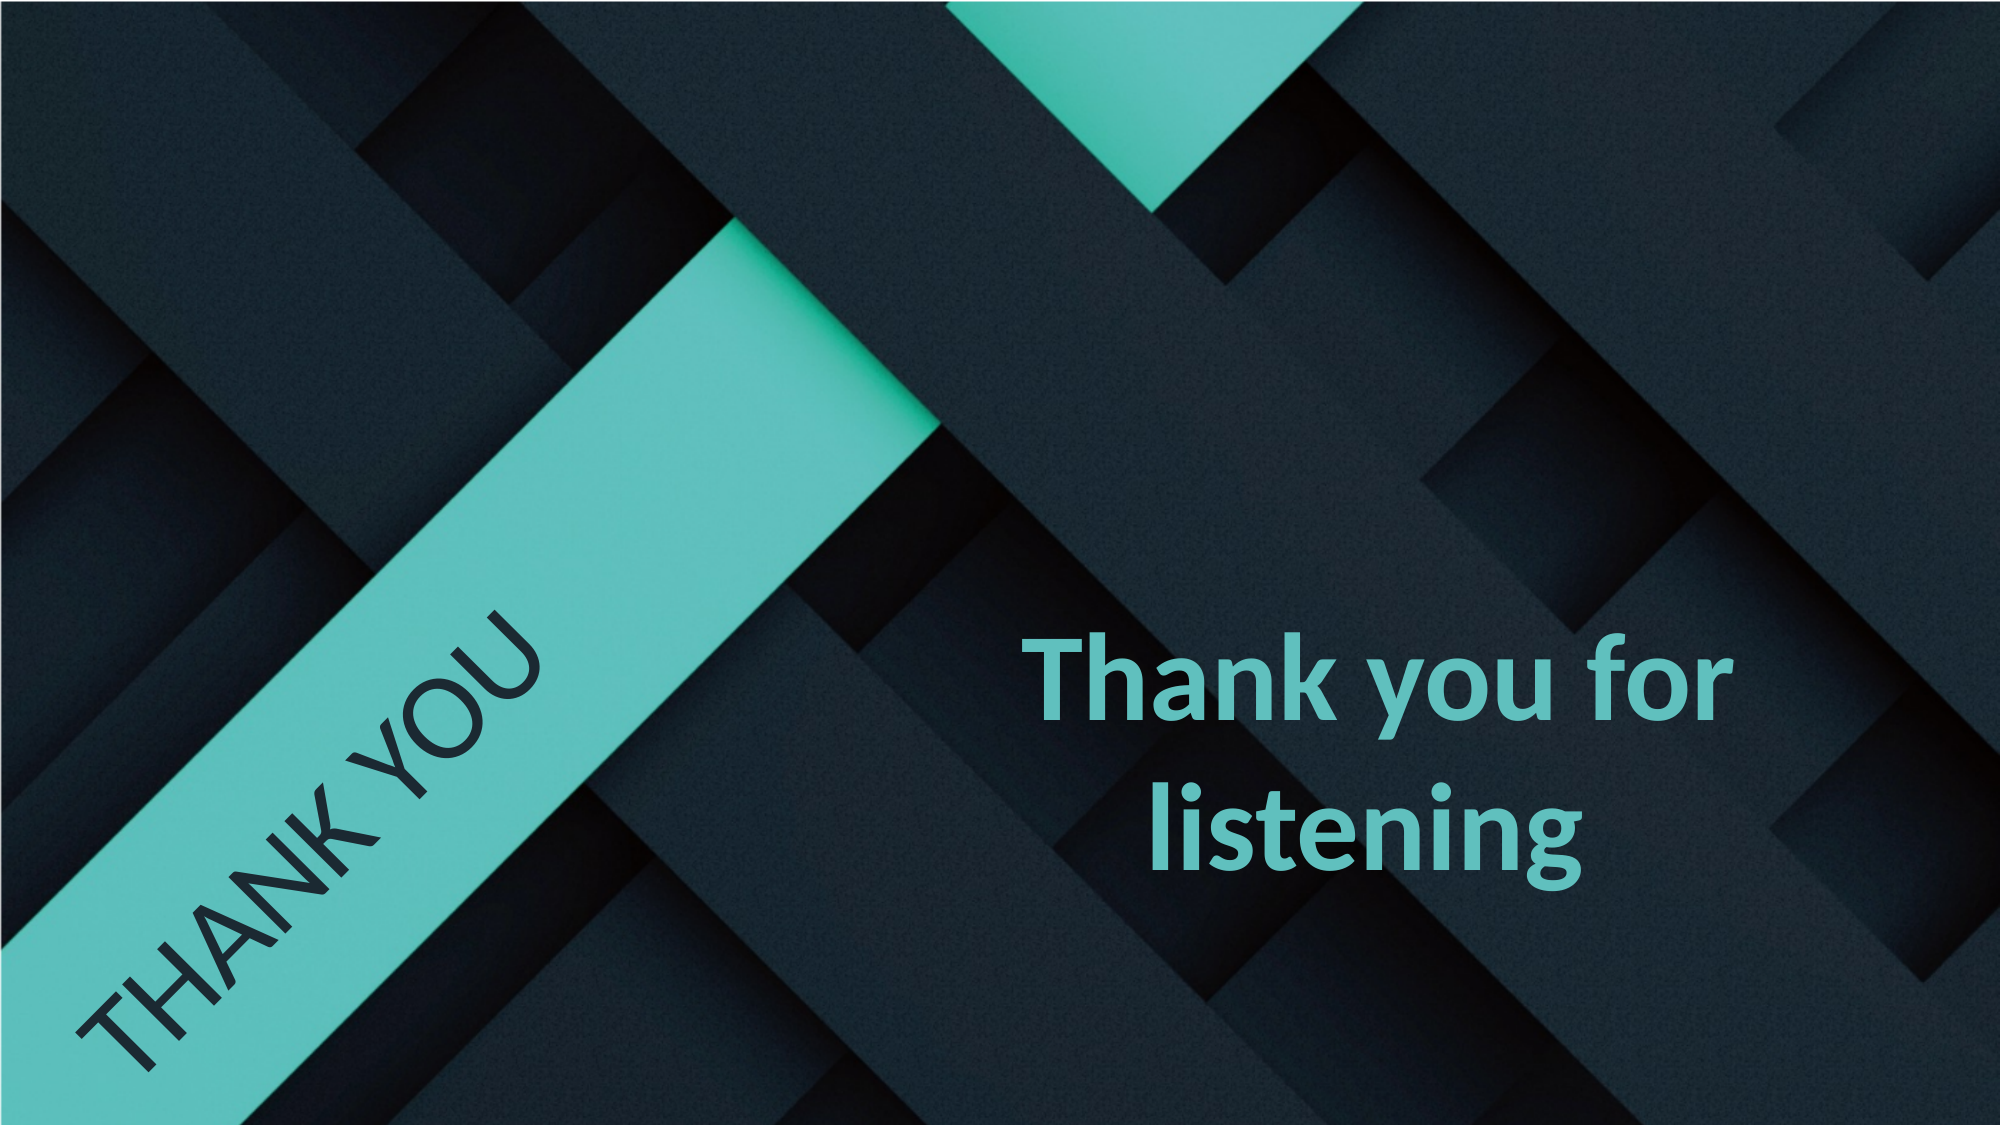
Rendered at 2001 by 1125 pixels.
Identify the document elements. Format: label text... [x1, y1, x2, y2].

picture [3, 0, 2000, 1125]
text_box Thank you for listening [1708, 587, 1869, 903]
text_box THANK YOU [26, 740, 292, 1124]
